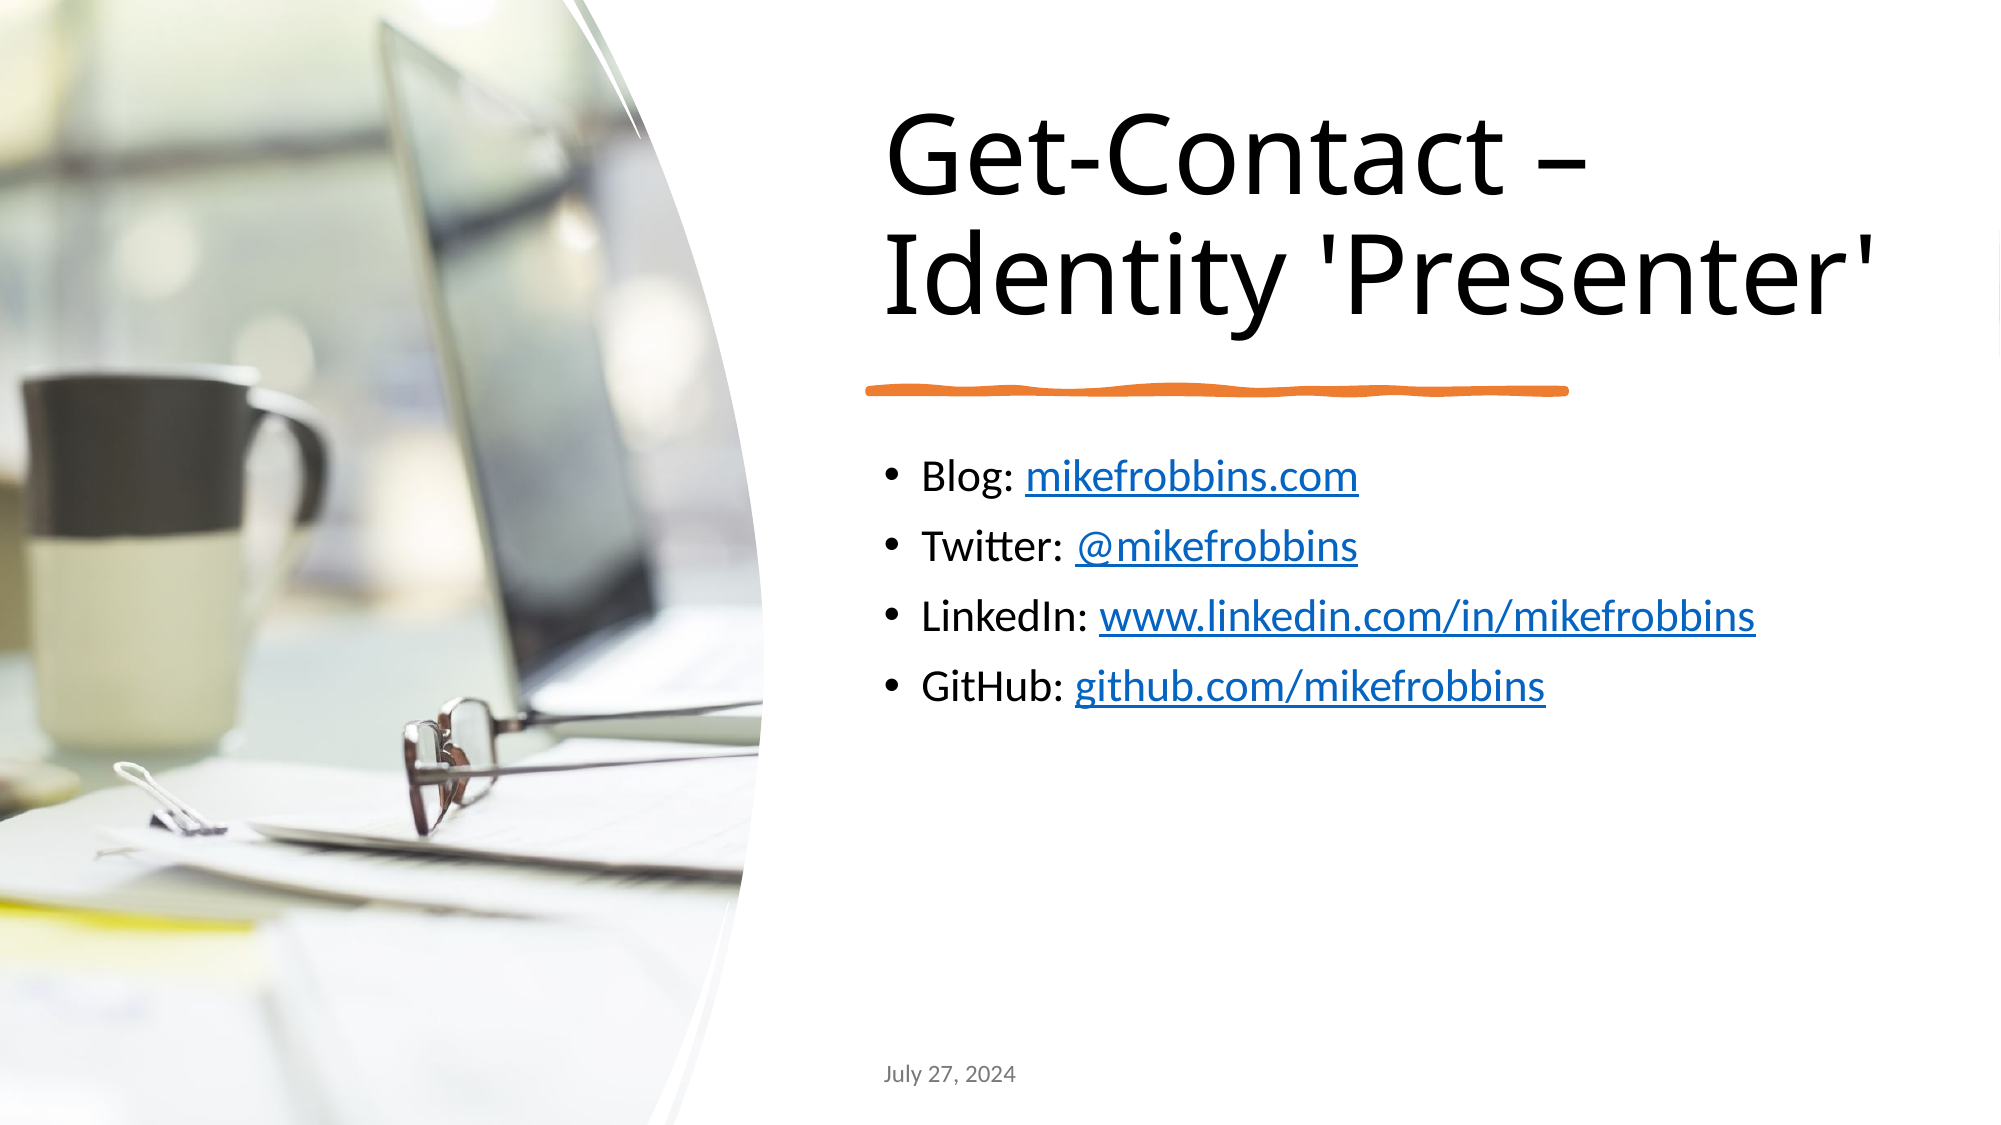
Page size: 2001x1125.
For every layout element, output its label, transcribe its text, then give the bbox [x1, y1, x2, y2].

footer July 27, 2024 [869, 1042, 1544, 1103]
text_box [764, 0, 2000, 1125]
text_box [867, 385, 1567, 396]
list Blog: mikefrobbins.com Twitter: @mikefrobbins LinkedIn: www.linkedin.com/in/mikefrobbins GitHub: github.com/mikefrobbins [869, 443, 1895, 1016]
picture [0, 0, 764, 1125]
title Get-Contact –Identity 'Presenter' [869, 53, 1895, 347]
